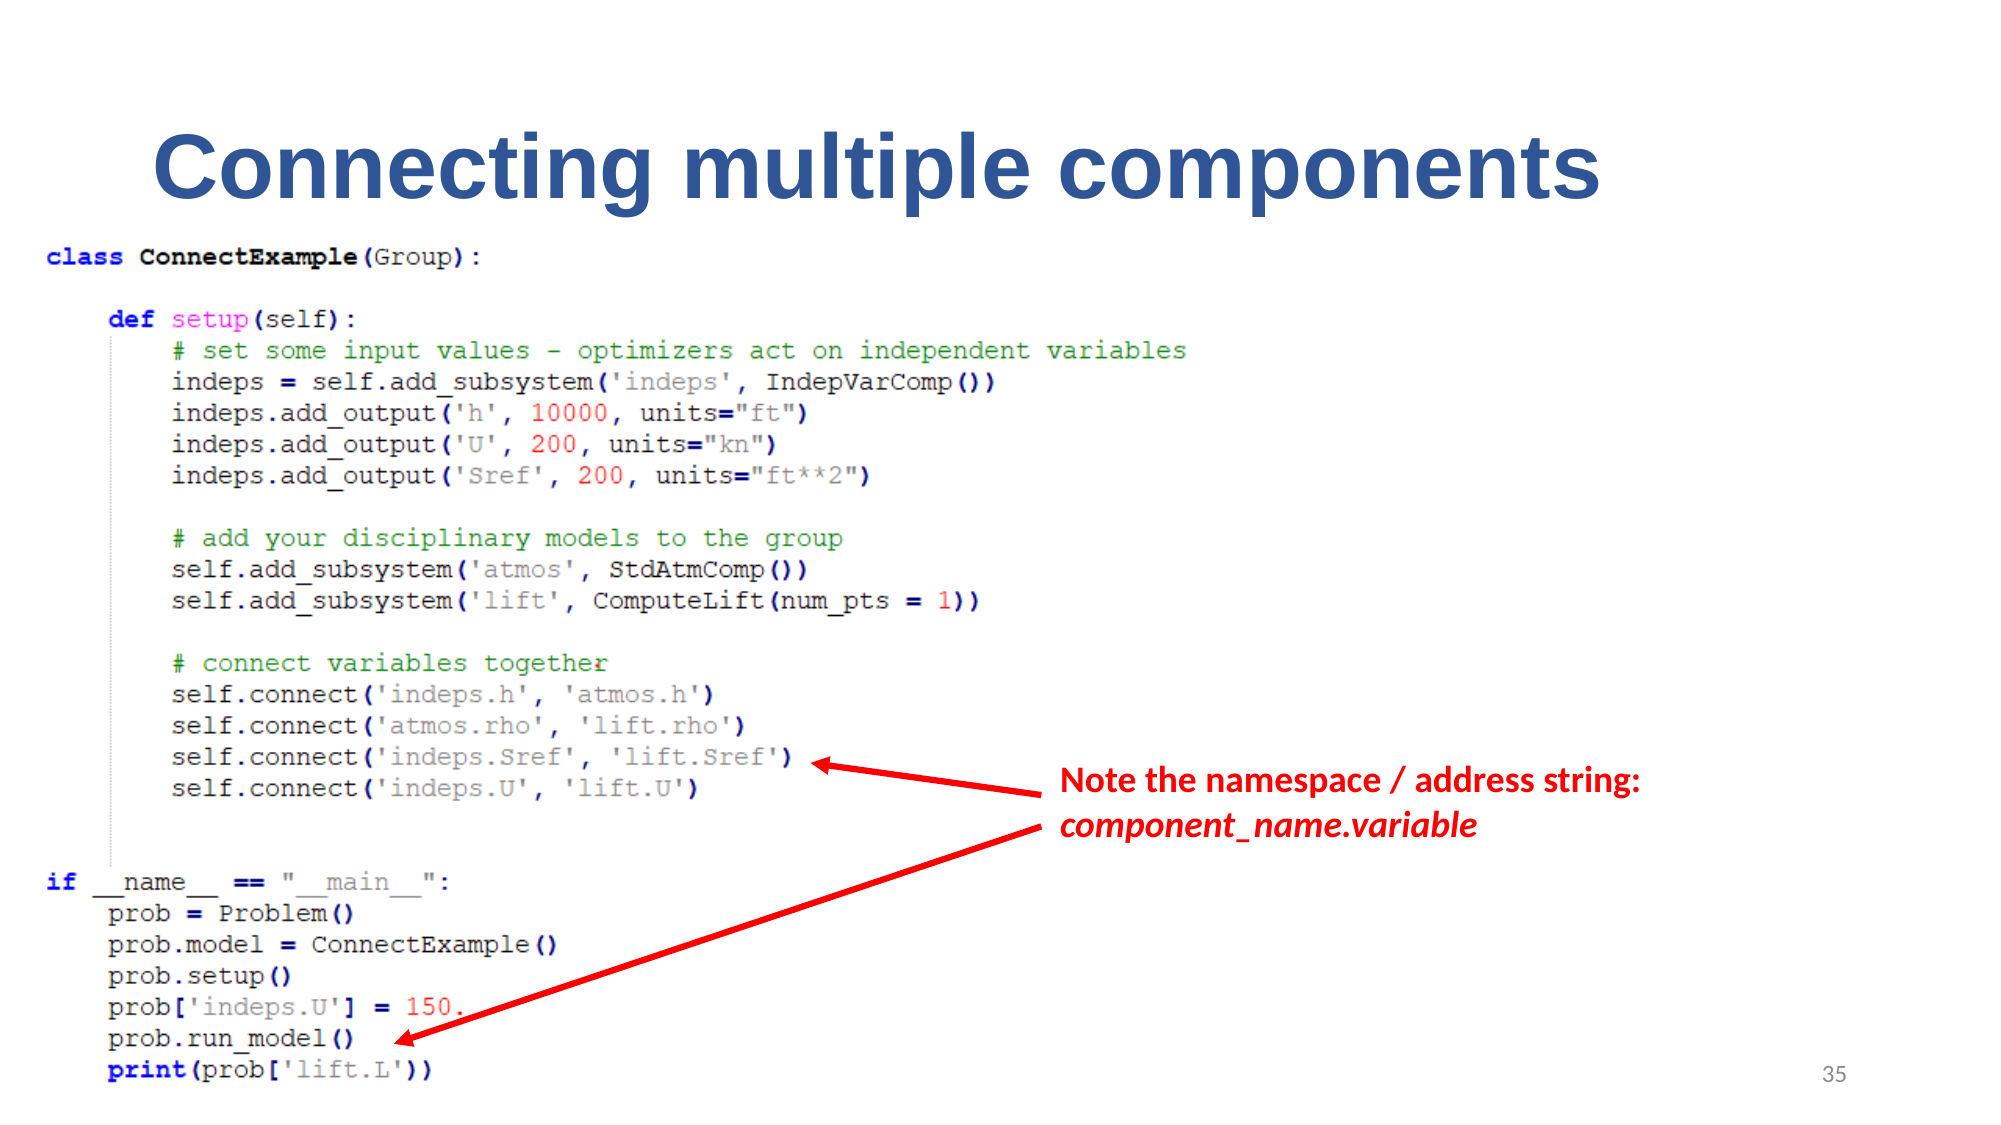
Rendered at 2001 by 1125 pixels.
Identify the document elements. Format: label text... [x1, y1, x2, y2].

title Connecting multiple components [137, 59, 1863, 278]
slide_number 35 [1412, 1042, 1863, 1103]
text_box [393, 826, 1042, 1044]
text_box Note the namespace / address string: component_name.variable [1222, 747, 1737, 898]
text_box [810, 762, 1042, 796]
picture [46, 243, 1222, 1098]
